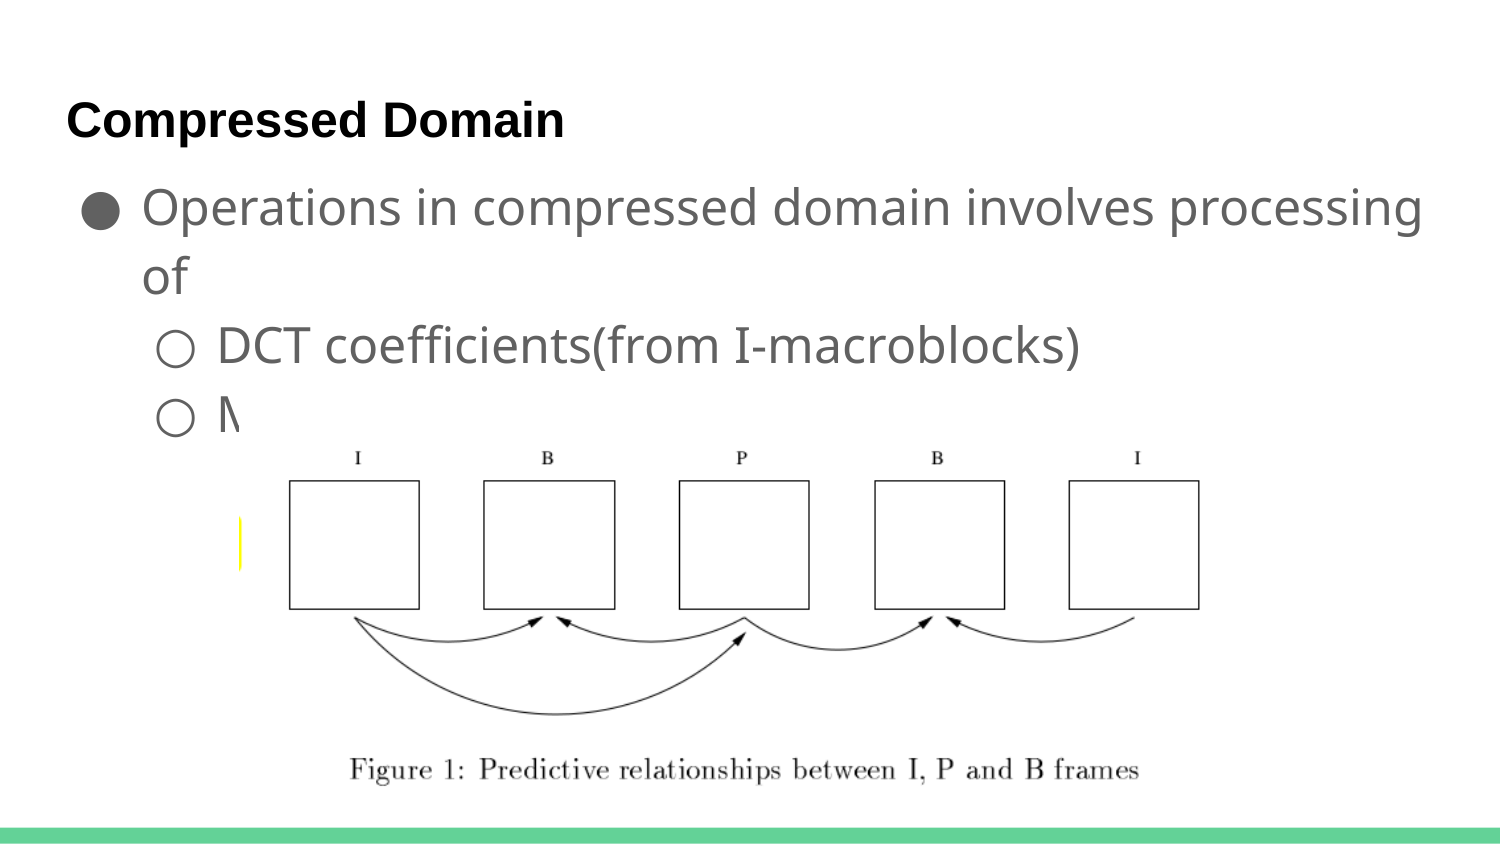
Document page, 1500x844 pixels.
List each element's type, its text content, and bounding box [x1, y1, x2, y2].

title Compressed Domain [51, 72, 1449, 151]
picture [239, 393, 1230, 794]
list Operations in compressed domain involves processing of DCT coefficients(from I-macroblocks) Motion Vectors(from P-/B-macroblocks) [51, 151, 1449, 394]
